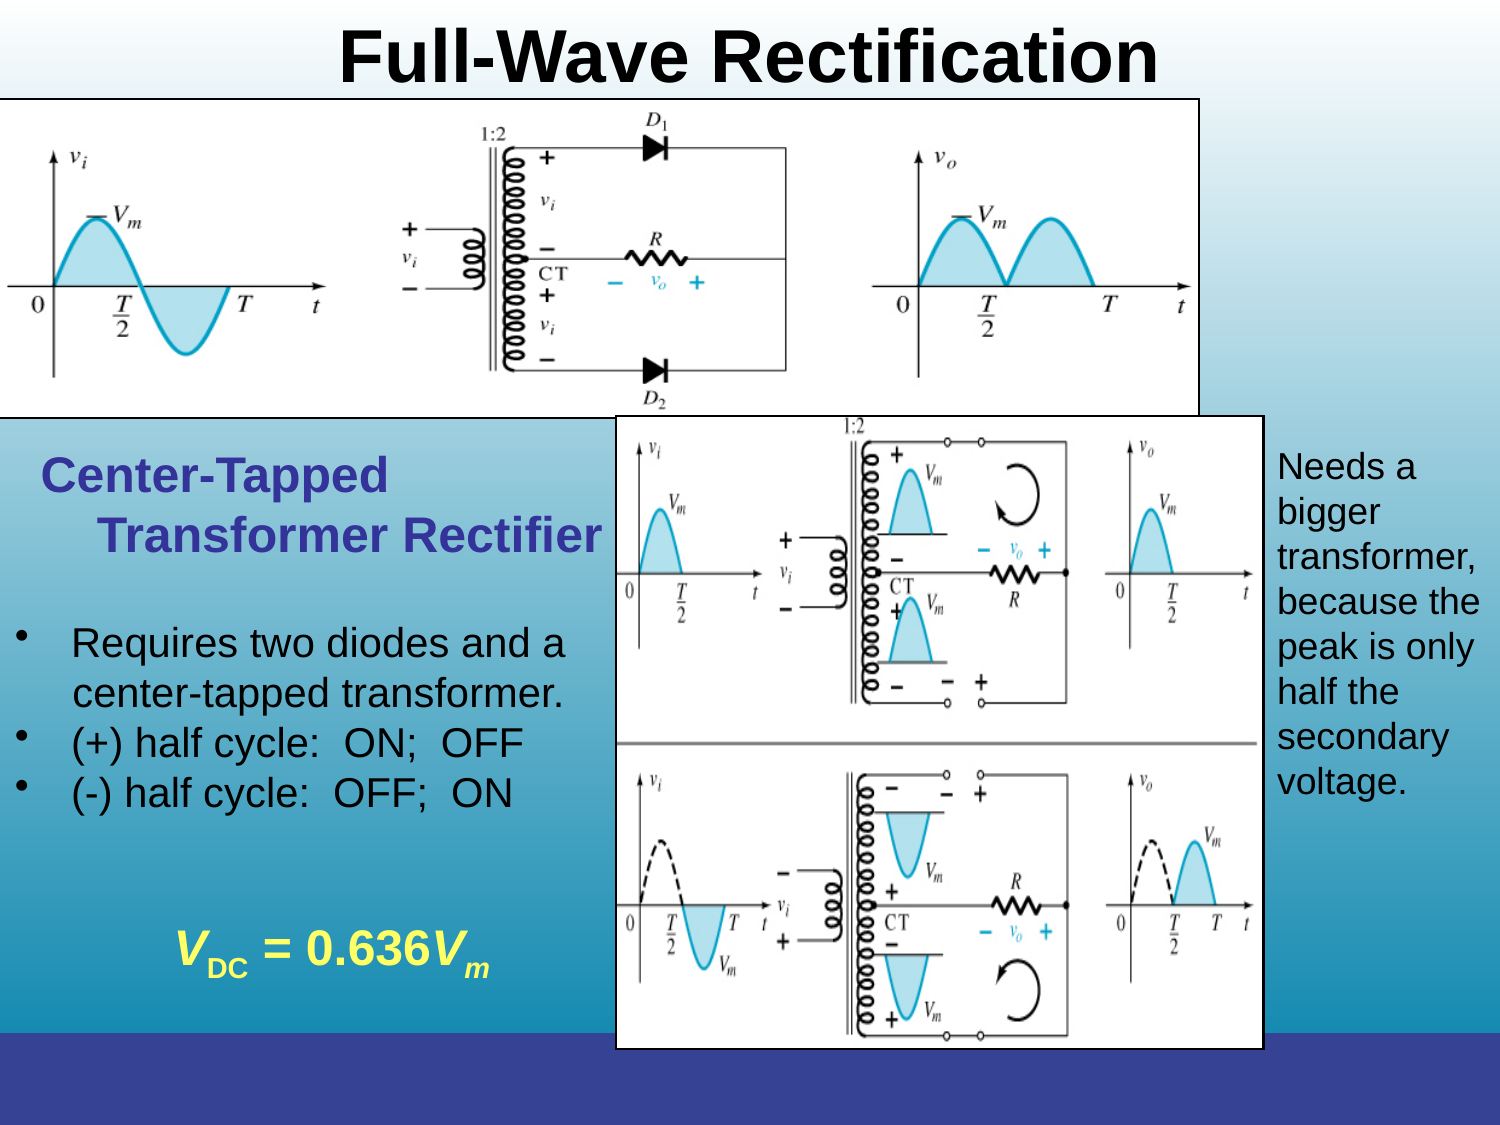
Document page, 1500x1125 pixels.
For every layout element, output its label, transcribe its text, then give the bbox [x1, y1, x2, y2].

picture [0, 1033, 1500, 1125]
text_box Full-Wave Rectification [0, 0, 1500, 105]
picture [0, 99, 1263, 1048]
text_box Needs a bigger transformer, because the peak is only half the secondary voltage. [1267, 434, 1500, 810]
text_box Center-Tapped Transformer Rectifier [25, 434, 611, 570]
